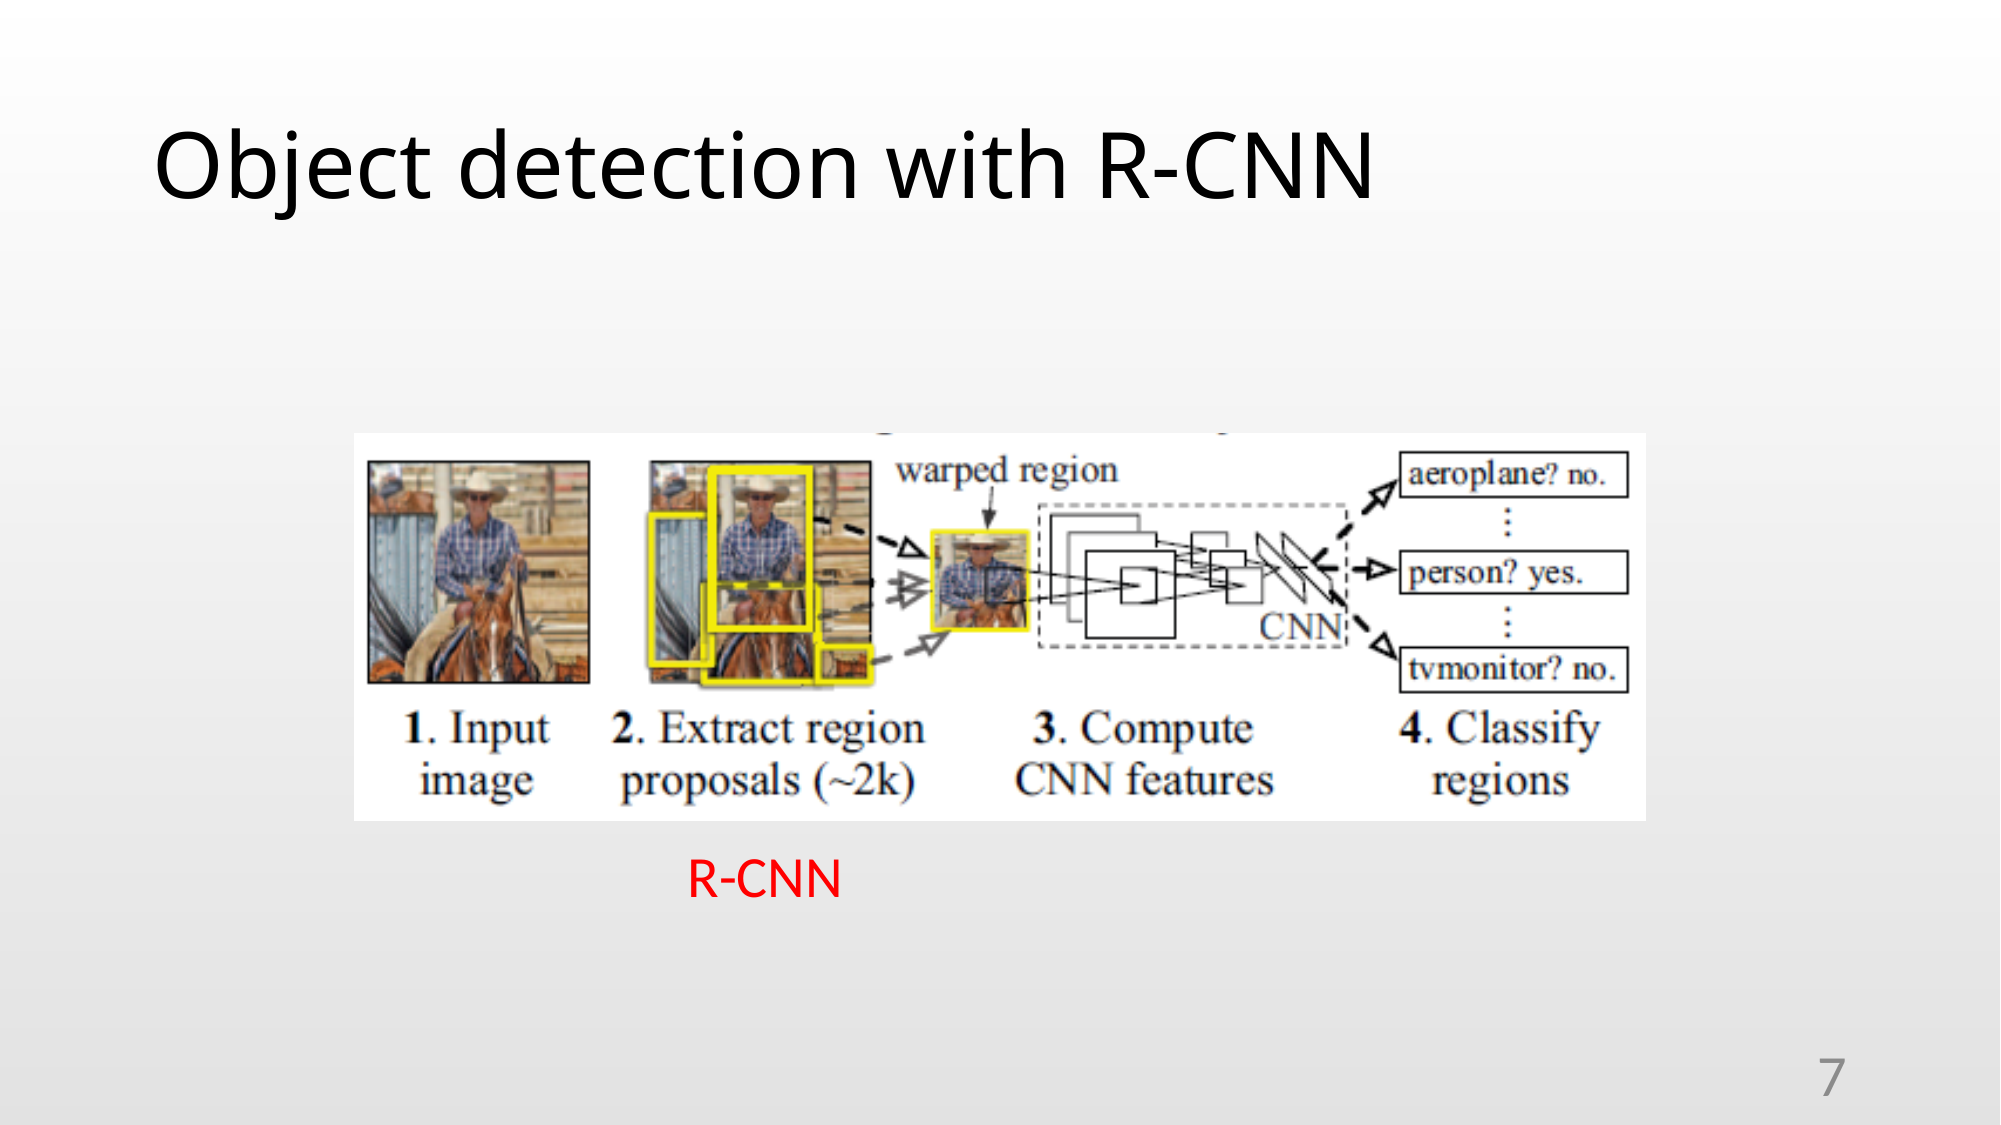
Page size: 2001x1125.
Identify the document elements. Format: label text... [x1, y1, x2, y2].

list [354, 433, 1646, 821]
title Object detection with R-CNN [137, 59, 1863, 278]
text_box R-CNN [672, 839, 858, 918]
slide_number 7 [1412, 1042, 1863, 1103]
